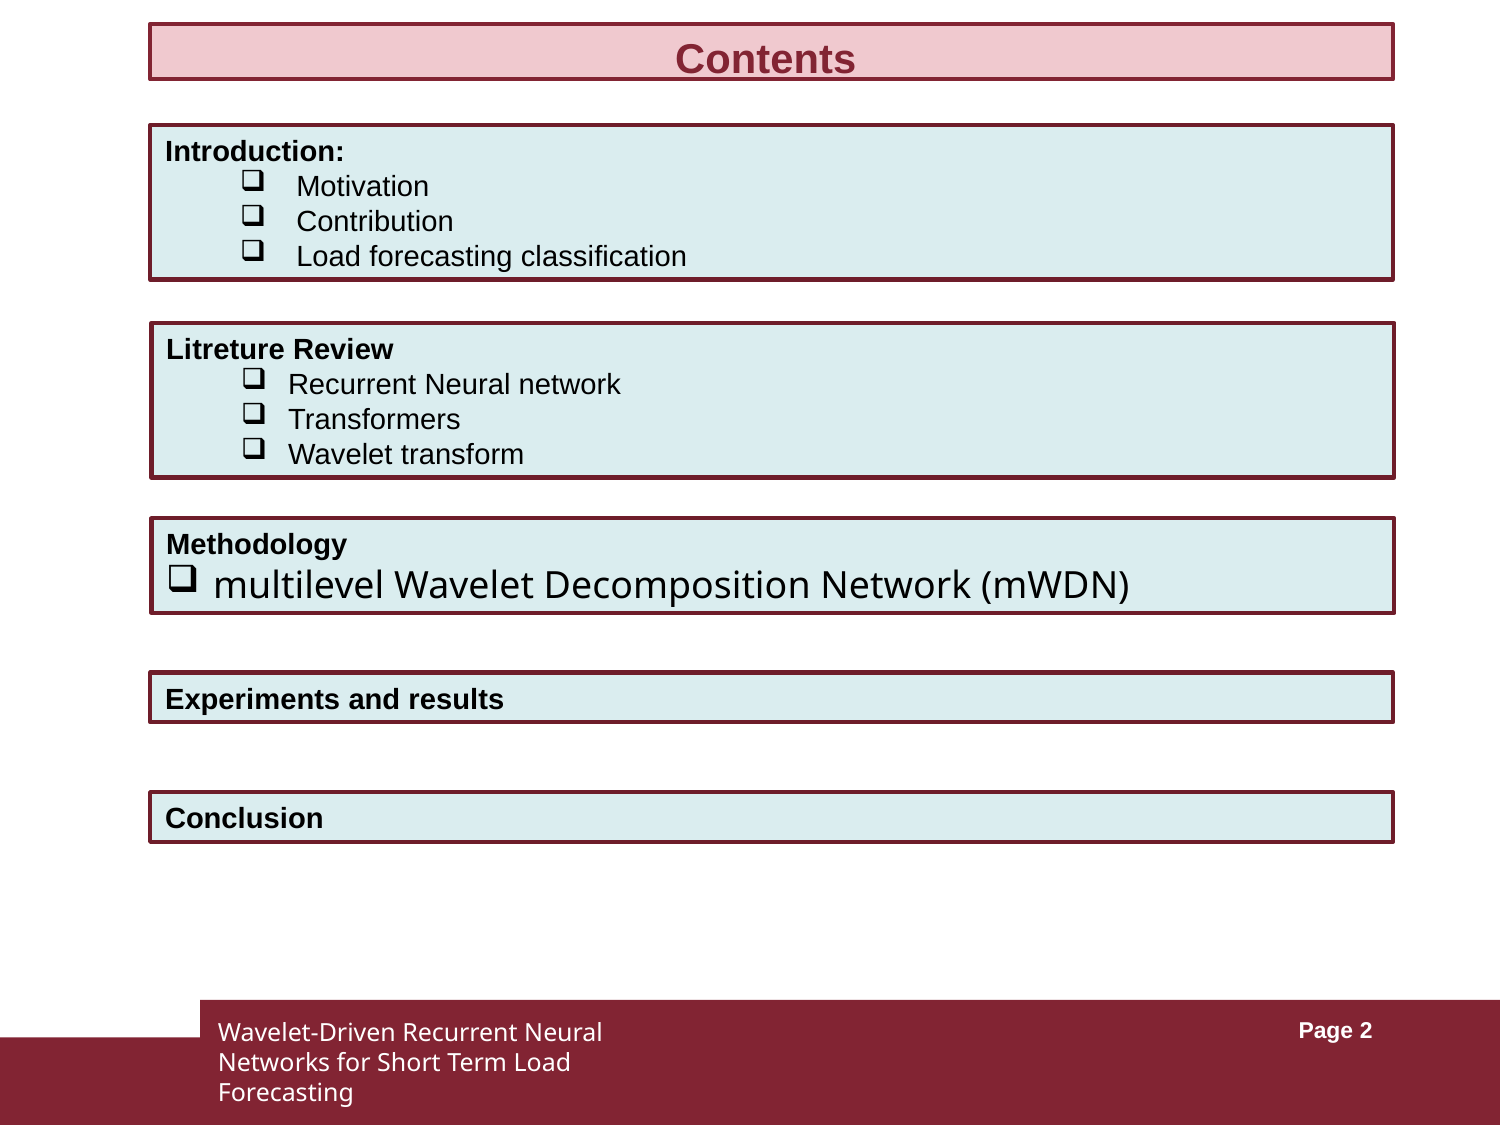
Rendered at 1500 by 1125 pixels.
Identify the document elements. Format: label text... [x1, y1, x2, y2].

text_box Introduction: Motivation Contribution Load forecasting classification [148, 123, 1395, 282]
title Contents [148, 22, 1395, 81]
text_box Conclusion [148, 790, 1395, 844]
footer Wavelet-Driven Recurrent Neural Networks for Short Term Load Forecasting [202, 1008, 679, 1085]
text_box Litreture Review Recurrent Neural network Transformers Wavelet transform [149, 321, 1396, 480]
text_box Methodology multilevel Wavelet Decomposition Network (mWDN) [149, 516, 1396, 615]
slide_number Page 2 [1074, 1008, 1388, 1084]
text_box Experiments and results [148, 670, 1395, 724]
